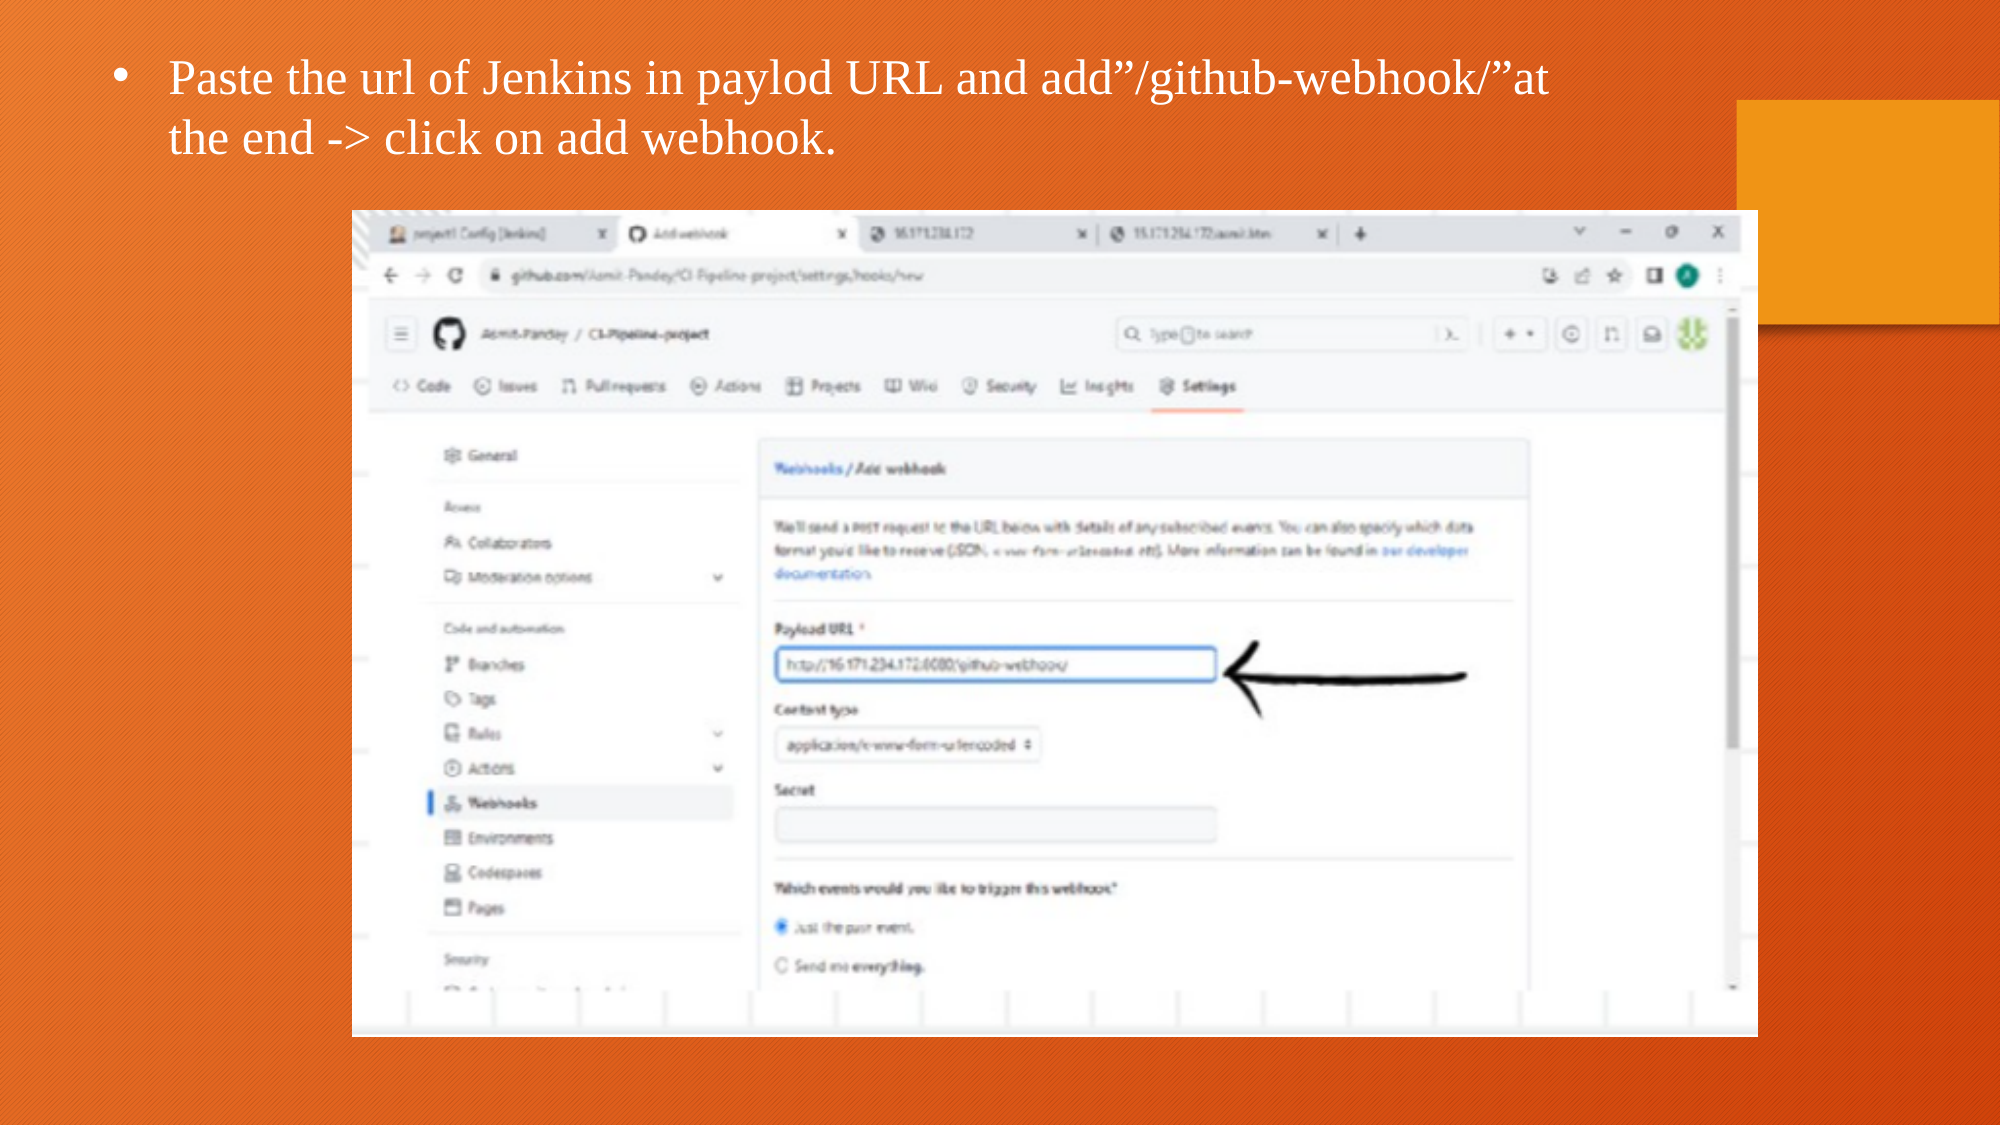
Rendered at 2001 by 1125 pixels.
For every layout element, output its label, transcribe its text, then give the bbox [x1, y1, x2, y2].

picture [352, 210, 2000, 1037]
text_box Paste the url of Jenkins in paylod URL and add”/github-webhook/”at the end -> click on add webhook. [97, 36, 1577, 172]
